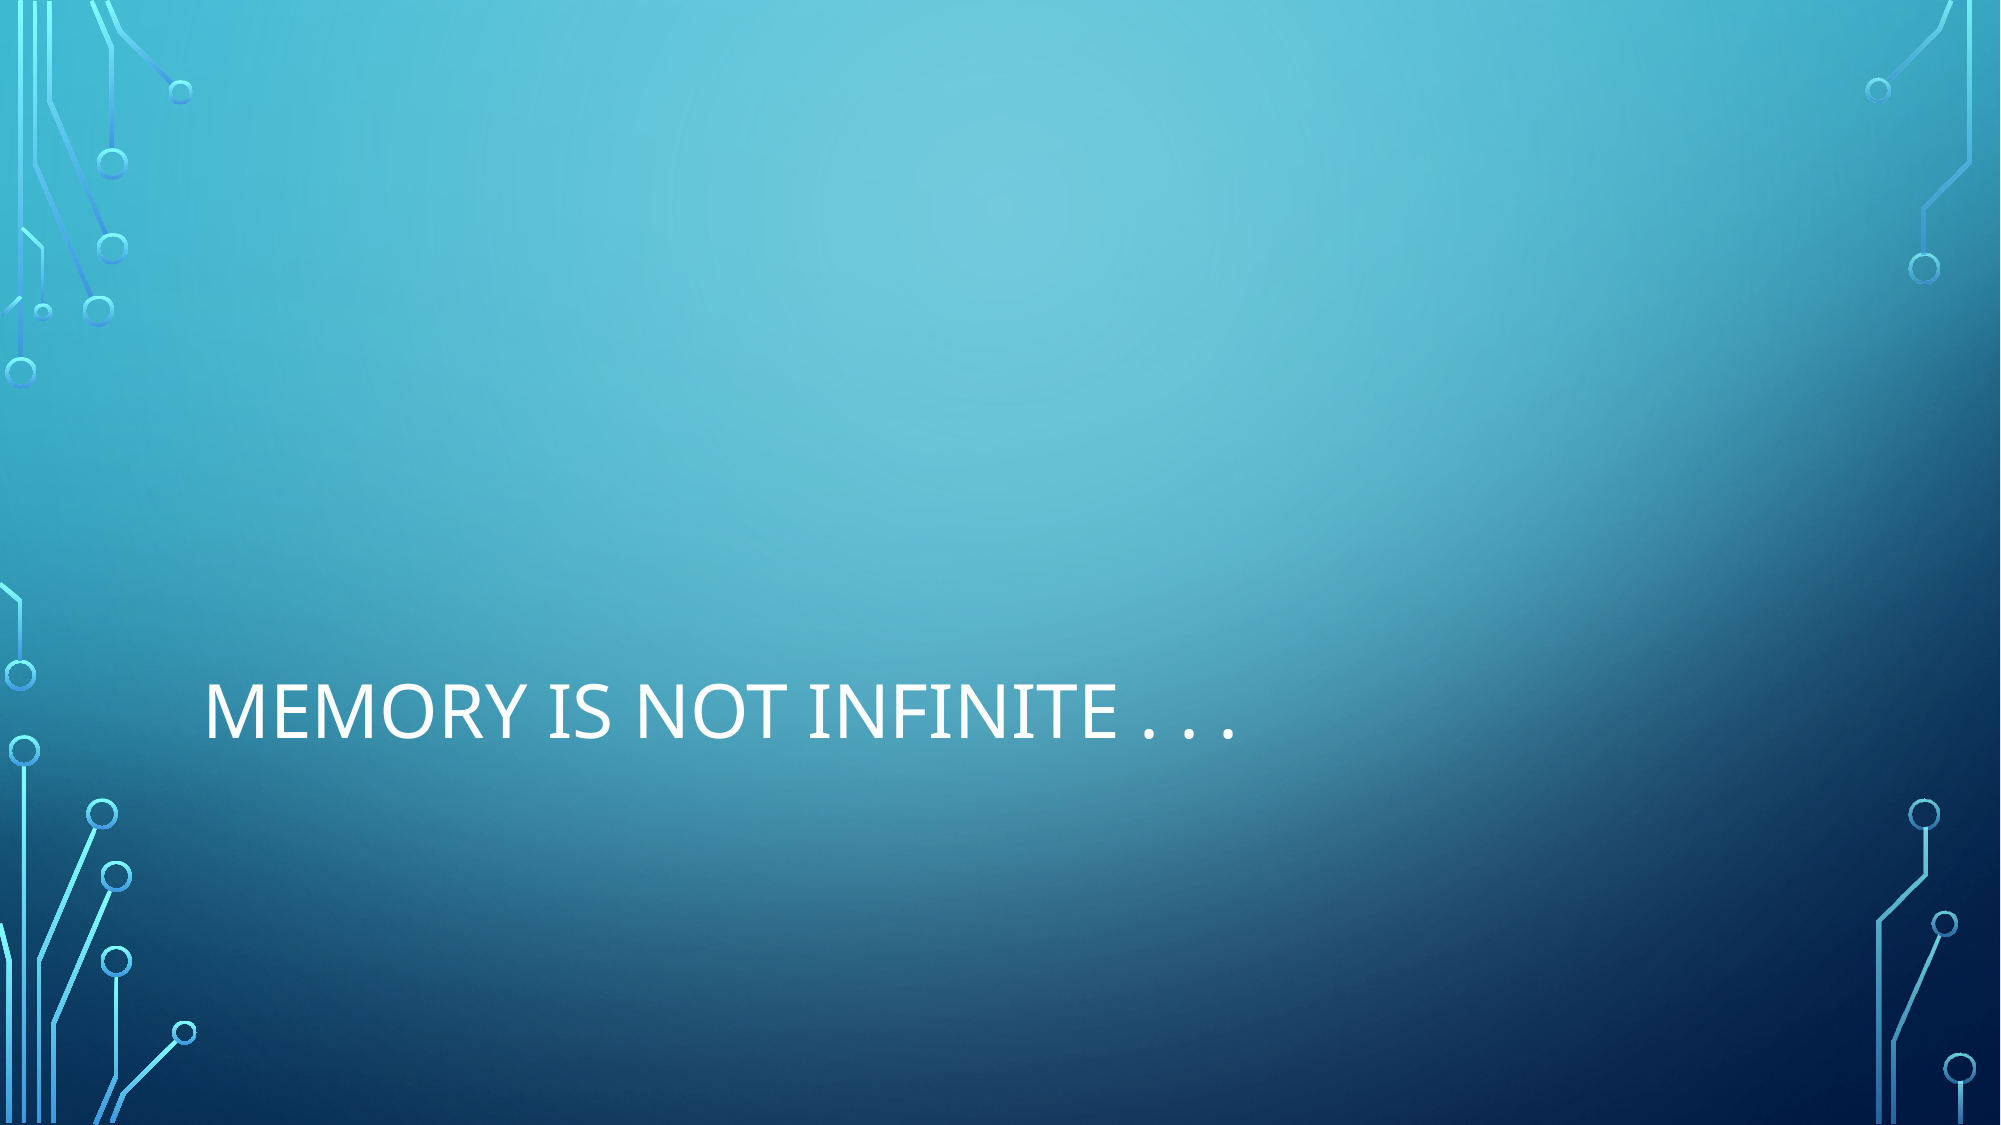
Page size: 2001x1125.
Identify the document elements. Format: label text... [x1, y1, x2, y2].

title MEMORY IS NOT INFINITE . . . [187, 350, 1813, 763]
